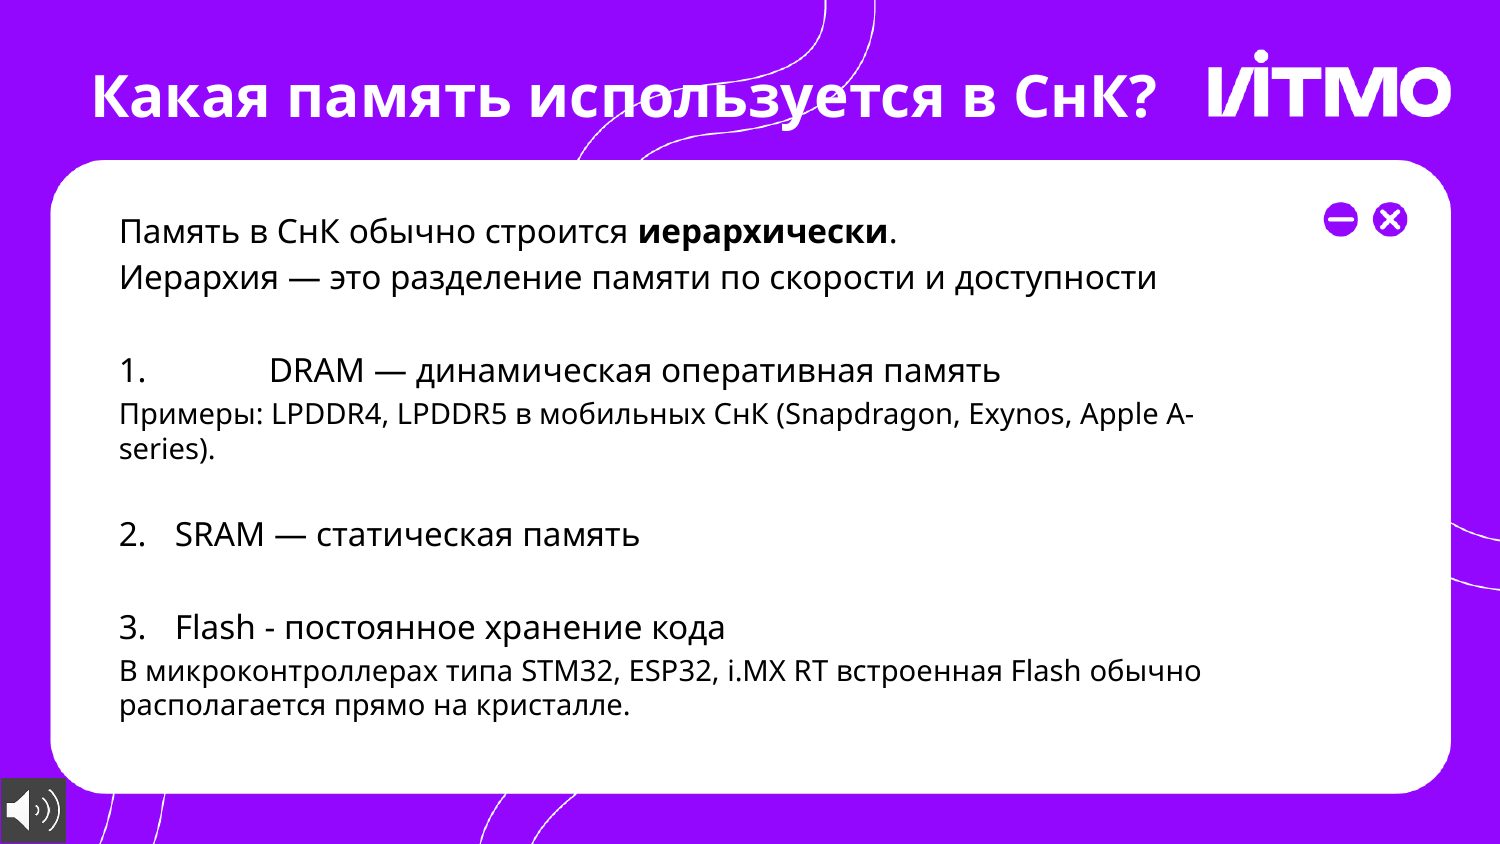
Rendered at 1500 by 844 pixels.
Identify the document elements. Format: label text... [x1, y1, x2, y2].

title Какая память используется в СнК? [75, 50, 1195, 137]
picture [0, 0, 1500, 844]
list Память в СнК обычно строится иерархически. Иерархия — это разделение памяти по скорости и доступности 1. DRAM — динамическая оперативная память Примеры: LPDDR4, LPDDR5 в мобильных СнК (Snapdragon, Exynos, Apple A-series). SRAM — статическая память Flash - постоянное хранение кода В микроконтроллерах типа STM32, ESP32, i.MX RT встроенная Flash обычно располагается прямо на кристалле. [103, 202, 1280, 762]
